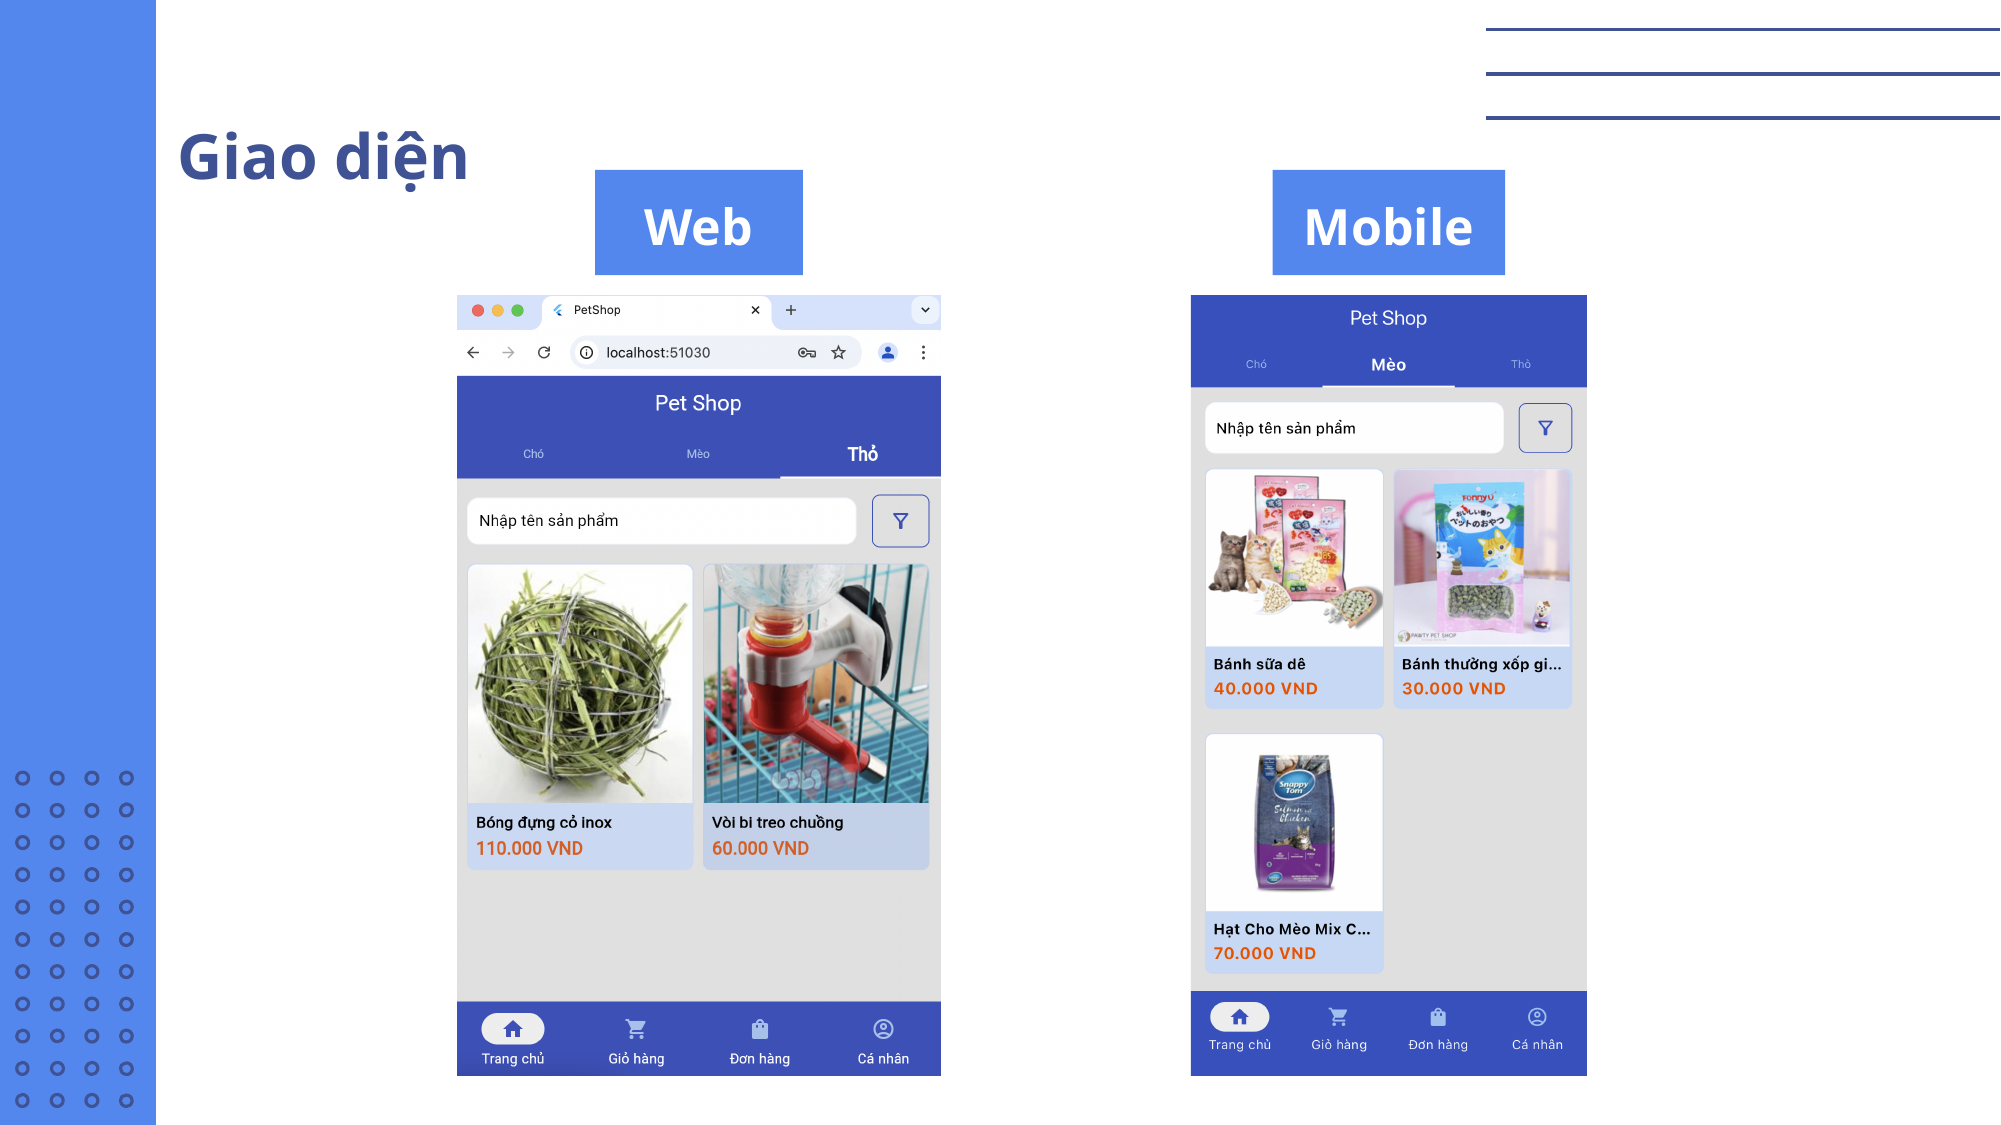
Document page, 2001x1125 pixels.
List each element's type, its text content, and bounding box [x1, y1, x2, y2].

title Giao diện [157, 97, 524, 223]
text_box Mobile [1272, 169, 1506, 276]
picture [1190, 294, 1588, 1076]
text_box Web [595, 169, 803, 276]
picture [457, 295, 941, 1076]
